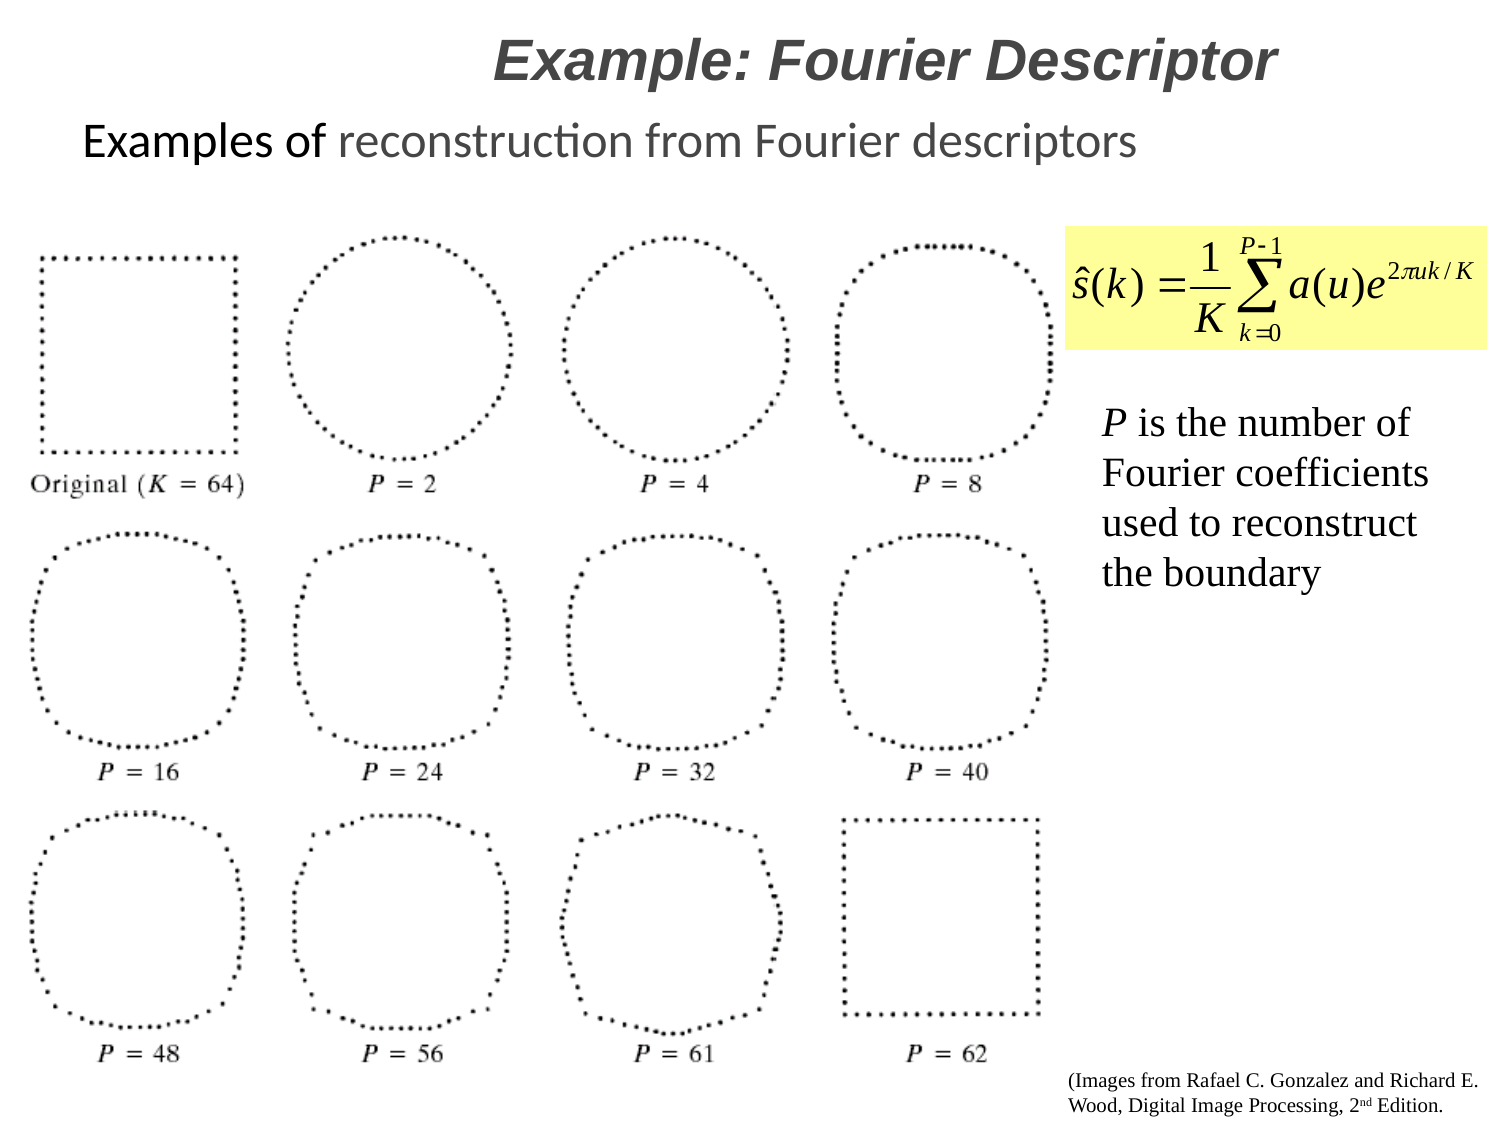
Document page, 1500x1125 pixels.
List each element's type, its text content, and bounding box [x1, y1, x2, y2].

text_box Examples of reconstruction from Fourier descriptors [67, 99, 1153, 175]
picture [12, 225, 1063, 1076]
text_box P is the number of Fourier coefficients used to reconstruct the boundary [1087, 387, 1455, 603]
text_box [1064, 225, 1488, 351]
text_box Example: Fourier Descriptor [478, 14, 1310, 100]
text_box (Images from Rafael C. Gonzalez and Richard E. Wood, Digital Image Processing, 2nd Edition. [1053, 1059, 1500, 1124]
